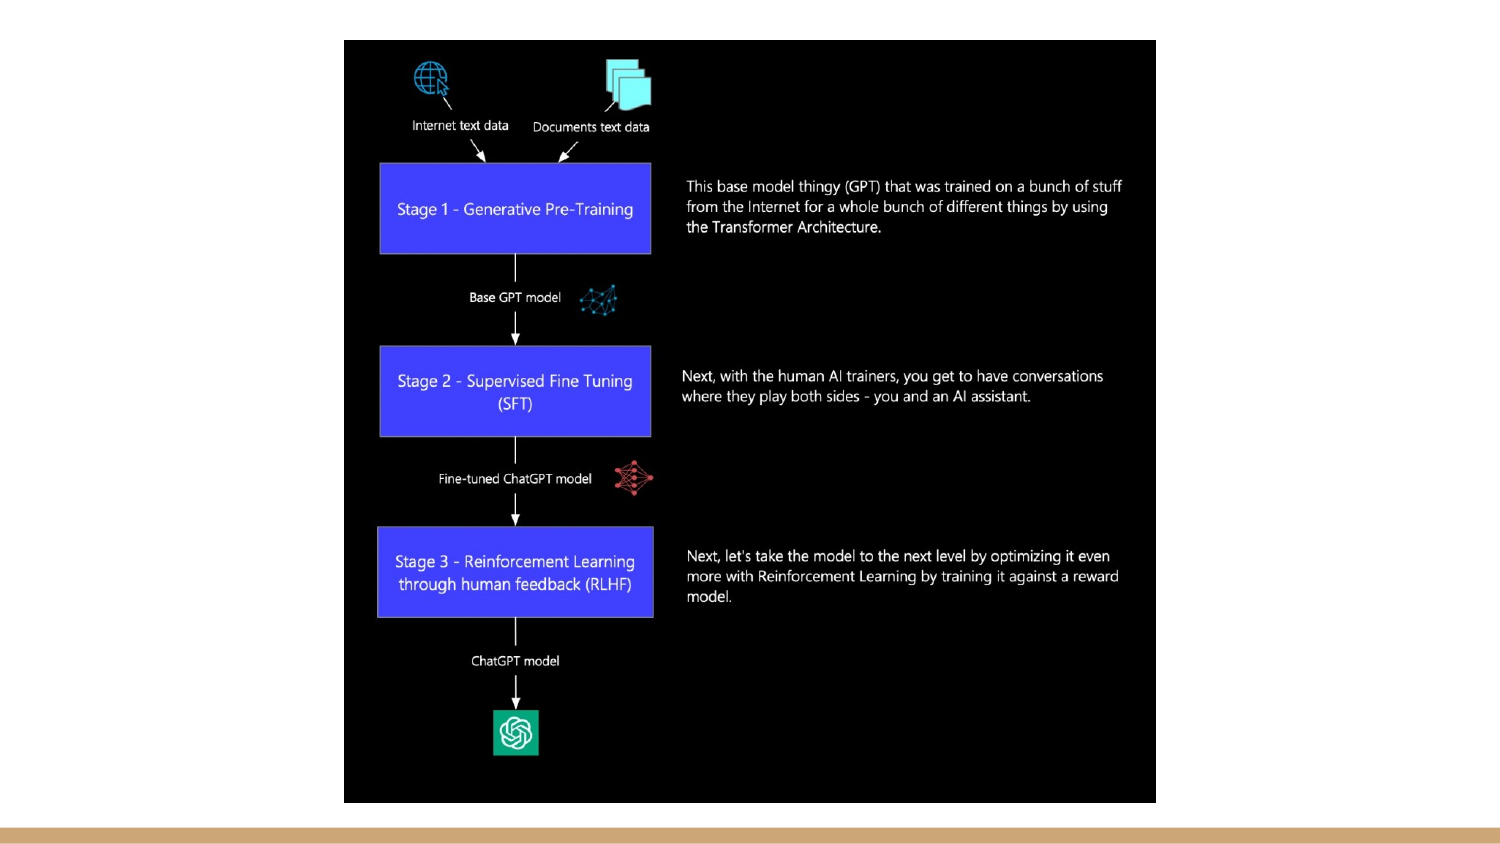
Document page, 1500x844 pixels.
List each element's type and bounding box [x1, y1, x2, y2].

picture [344, 40, 1156, 804]
